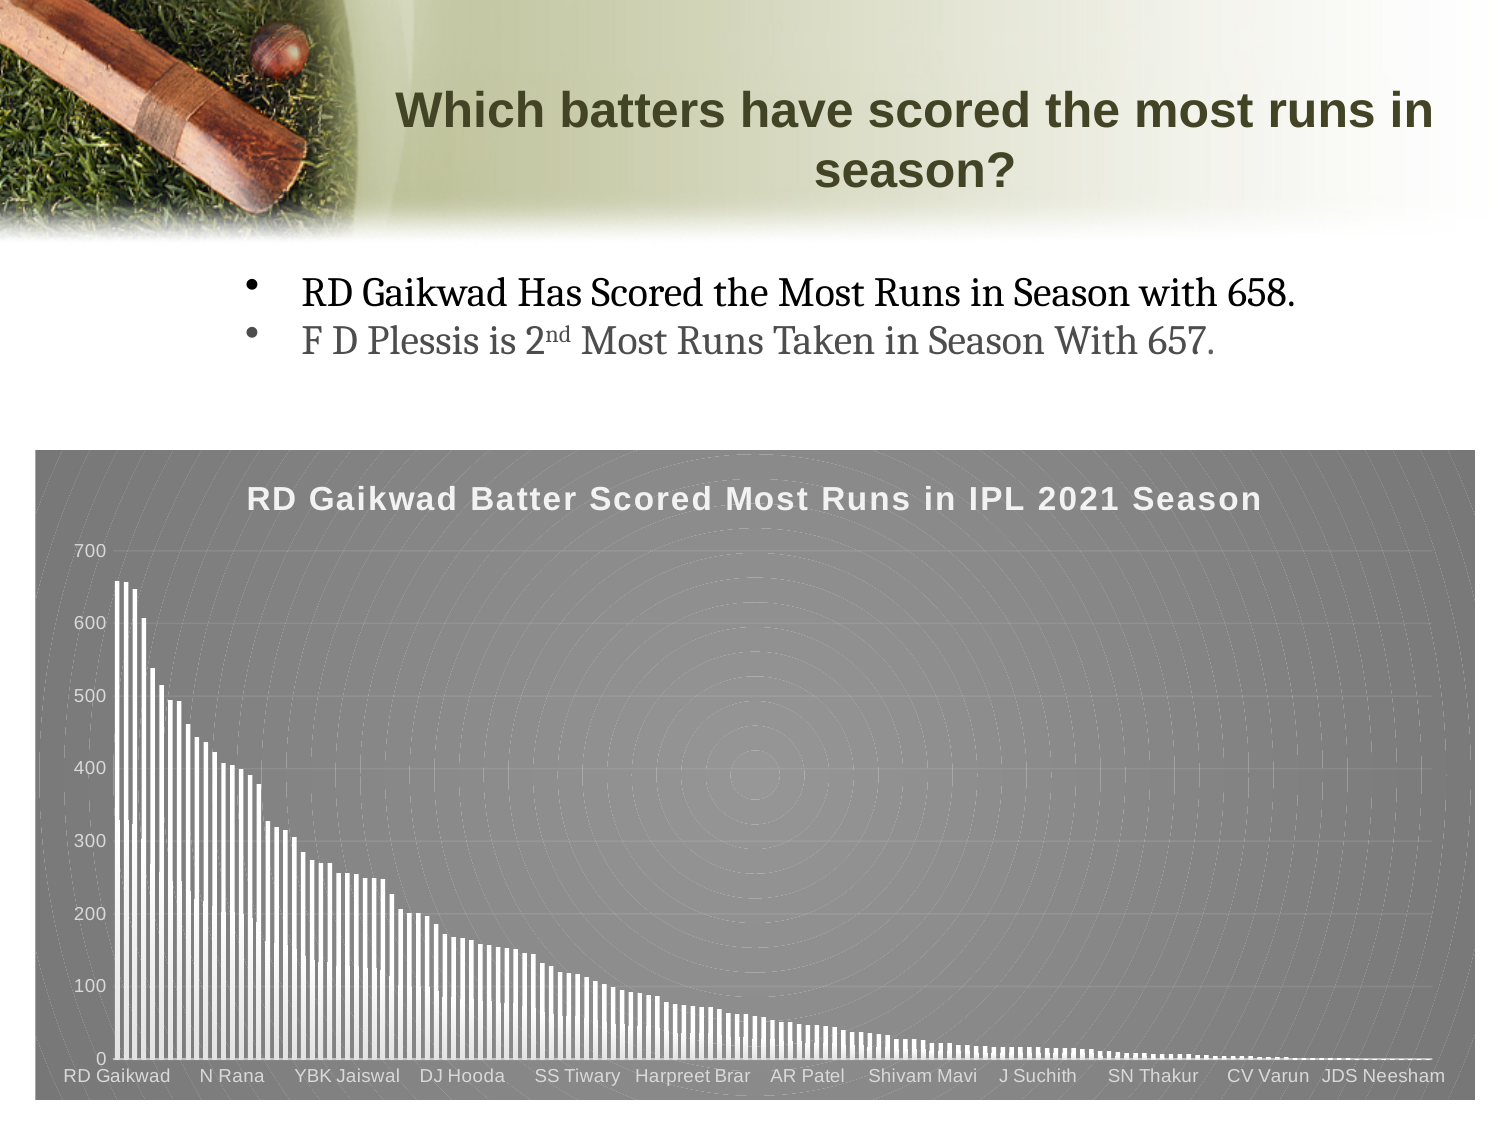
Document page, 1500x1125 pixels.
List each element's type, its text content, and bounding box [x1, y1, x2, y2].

picture [0, 0, 1500, 1125]
list RD Gaikwad Has Scored the Most Runs in Season with 658. F D Plessis is 2nd Most Runs Taken in Season With 657. [230, 267, 1341, 425]
title Which batters have scored the most runs in season? [330, 3, 1500, 271]
chart [35, 449, 1475, 1100]
